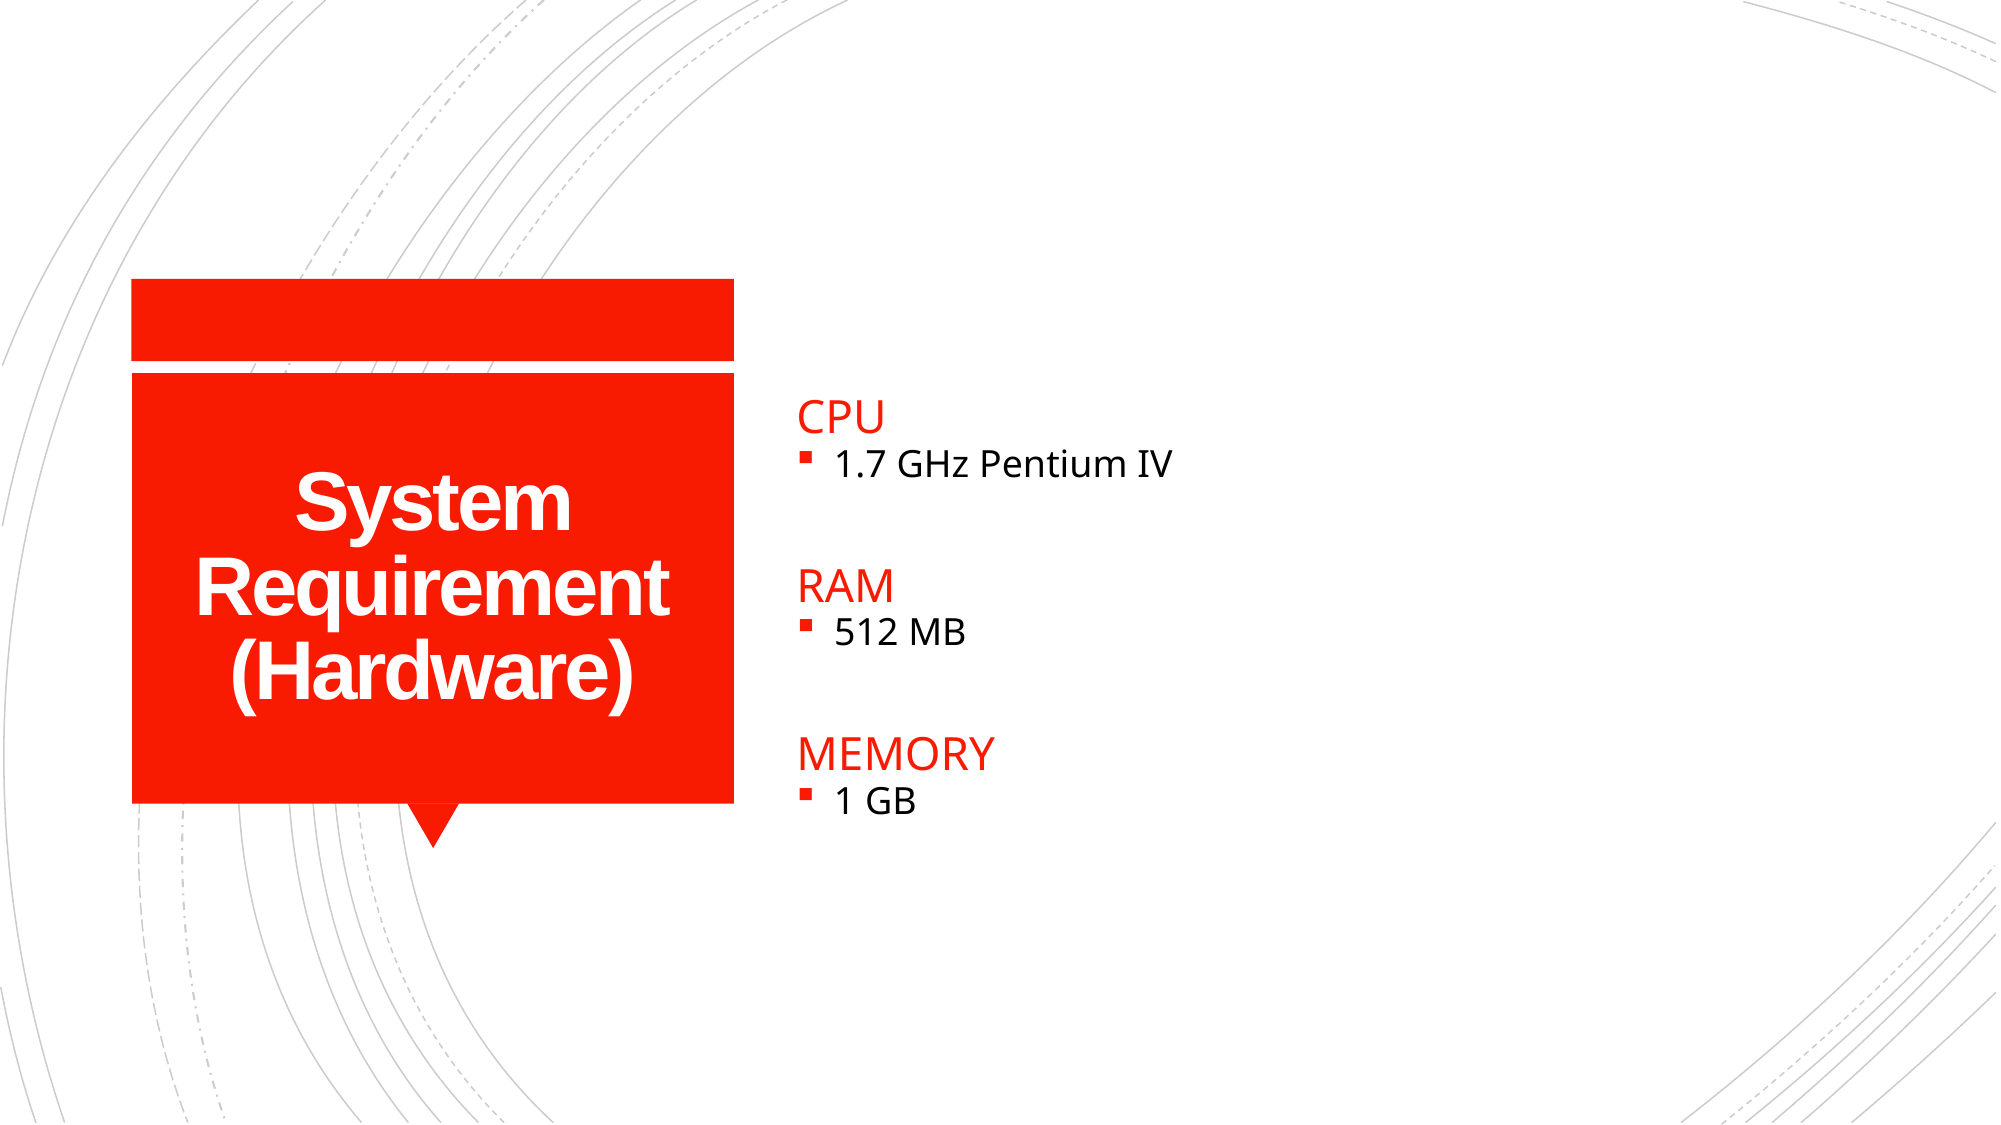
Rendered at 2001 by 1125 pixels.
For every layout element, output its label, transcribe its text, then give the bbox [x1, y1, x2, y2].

list CPU [781, 387, 1280, 423]
text_box Memory [781, 725, 1280, 760]
text_box RAM [781, 556, 1280, 591]
text_box 1 GB [781, 760, 1280, 839]
text_box 512 MB [781, 591, 1280, 670]
title System Requirement (Hardware) [145, 387, 721, 792]
list 1.7 GHz Pentium IV [781, 423, 1280, 501]
